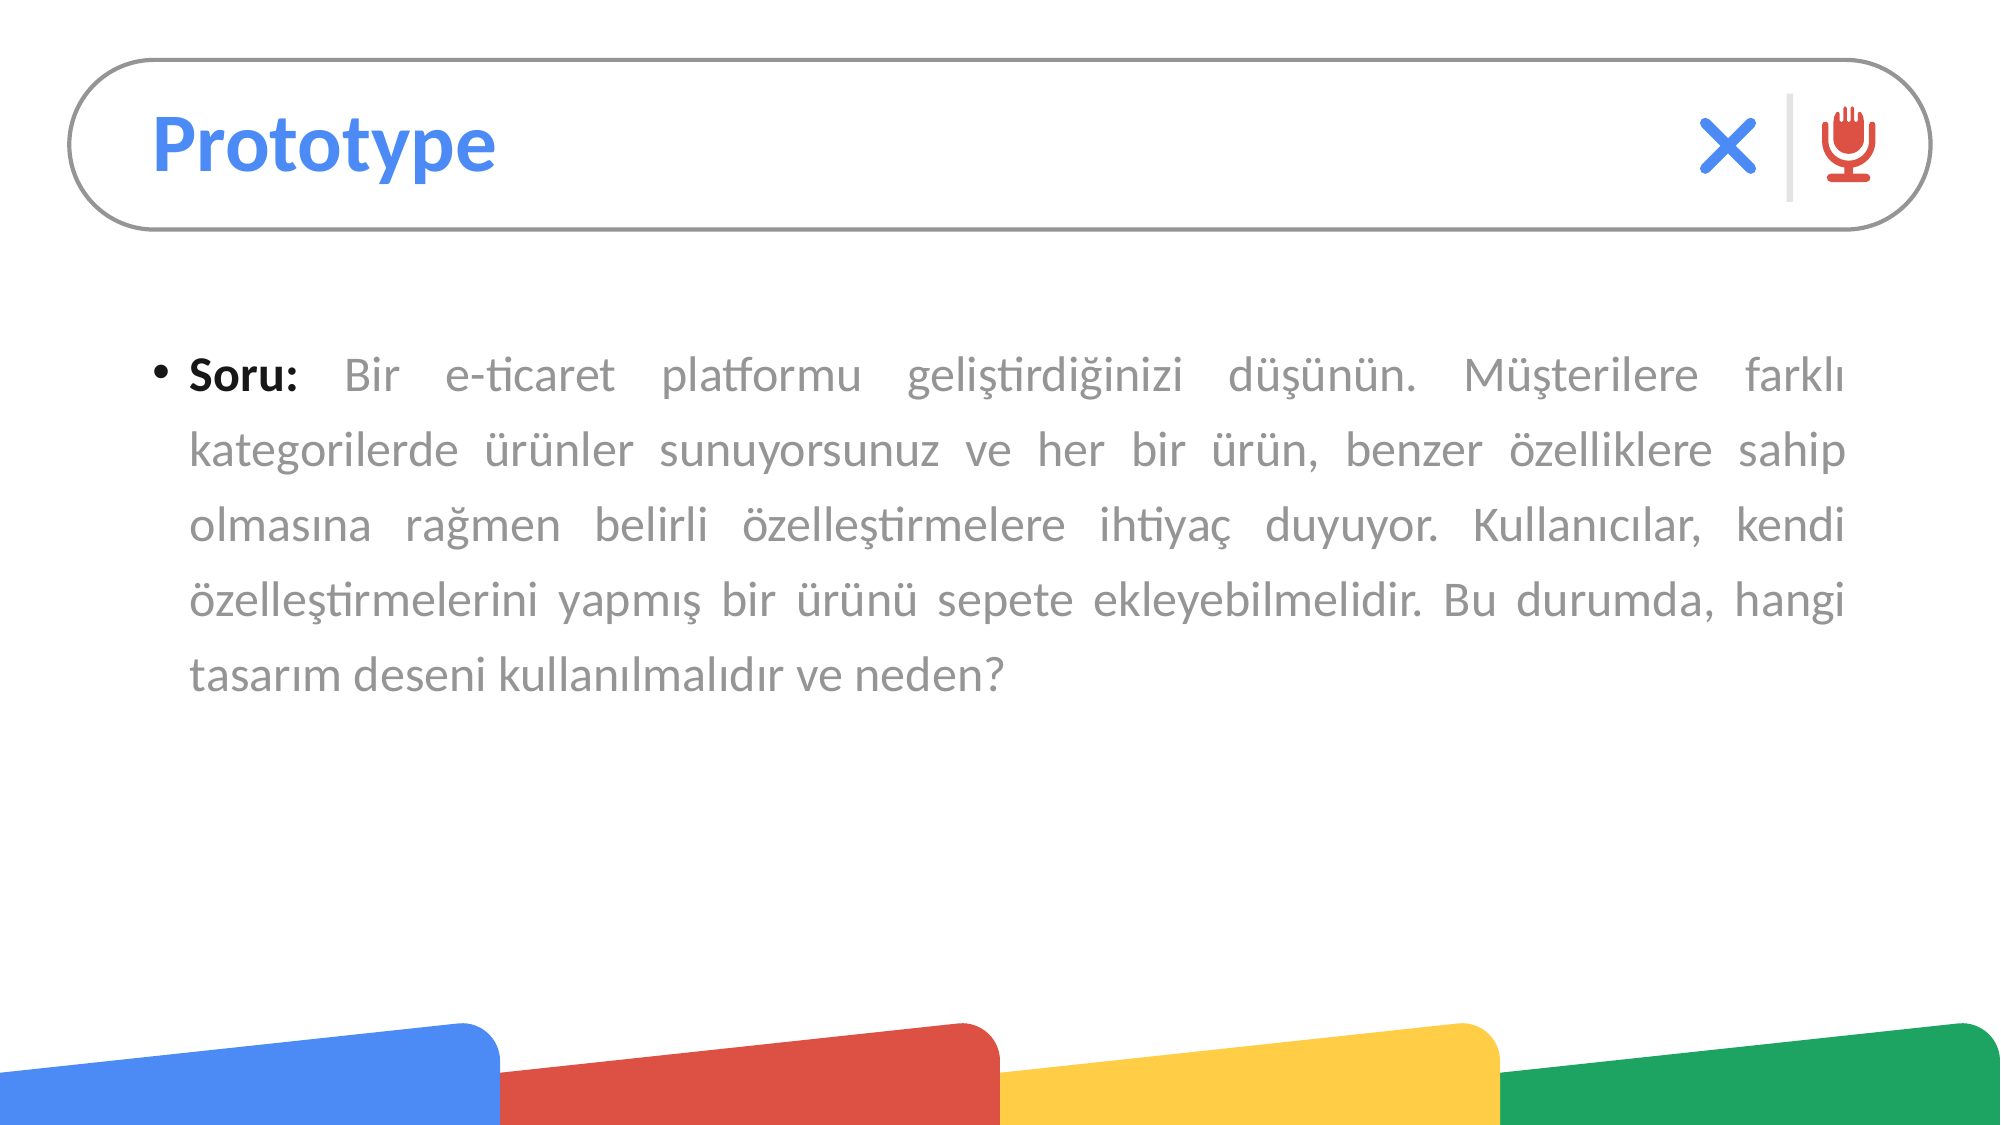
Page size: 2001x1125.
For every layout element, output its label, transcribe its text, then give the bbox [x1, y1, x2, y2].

title Prototype [137, 59, 1650, 230]
list Soru: Bir e-ticaret platformu geliştirdiğinizi düşünün. Müşterilere farklı kategorilerde ürünler sunuyorsunuz ve her bir ürün, benzer özelliklere sahip olmasına rağmen belirli özelleştirmelere ihtiyaç duyuyor. Kullanıcılar, kendi özelleştirmelerini yapmış bir ürünü sepete ekleyebilmelidir. Bu durumda, hangi tasarım deseni kullanılmalıdır ve neden? [137, 318, 1863, 987]
